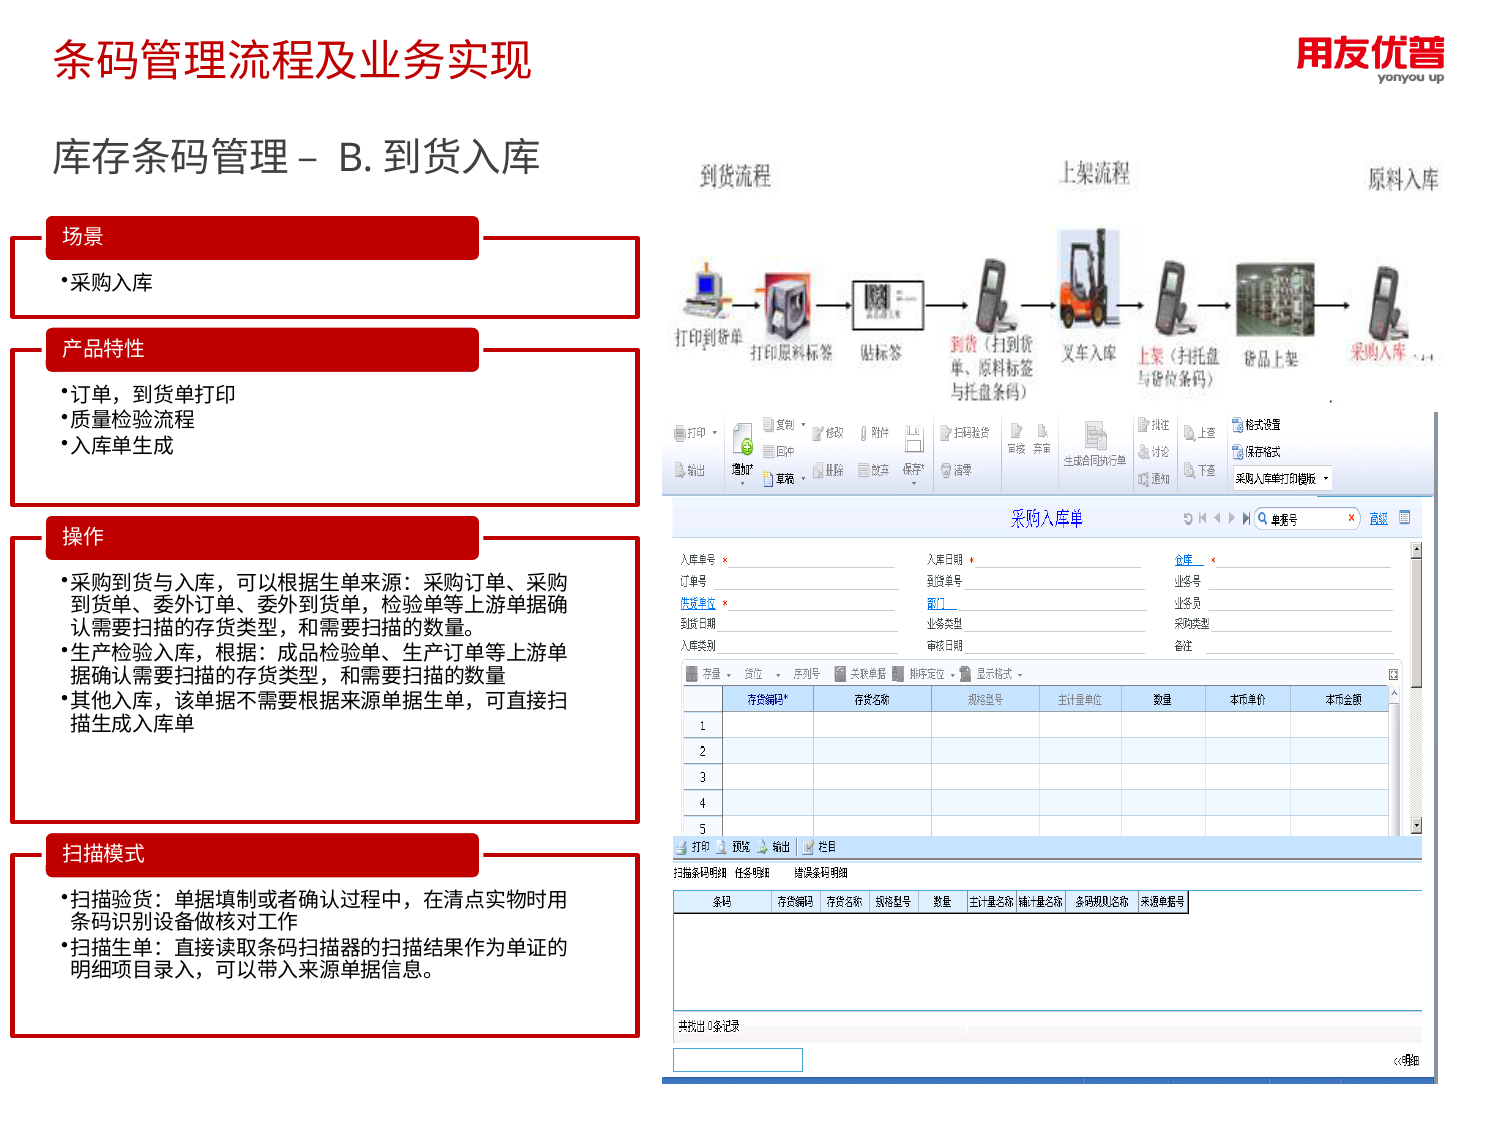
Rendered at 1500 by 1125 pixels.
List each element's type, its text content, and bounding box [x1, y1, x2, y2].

text_box 条码管理流程及业务实现 [37, 24, 938, 95]
text_box 库存条码管理 – B.到货入库 [37, 124, 660, 188]
picture [1279, 24, 1463, 95]
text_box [12, 137, 638, 1113]
picture [662, 117, 1500, 1084]
